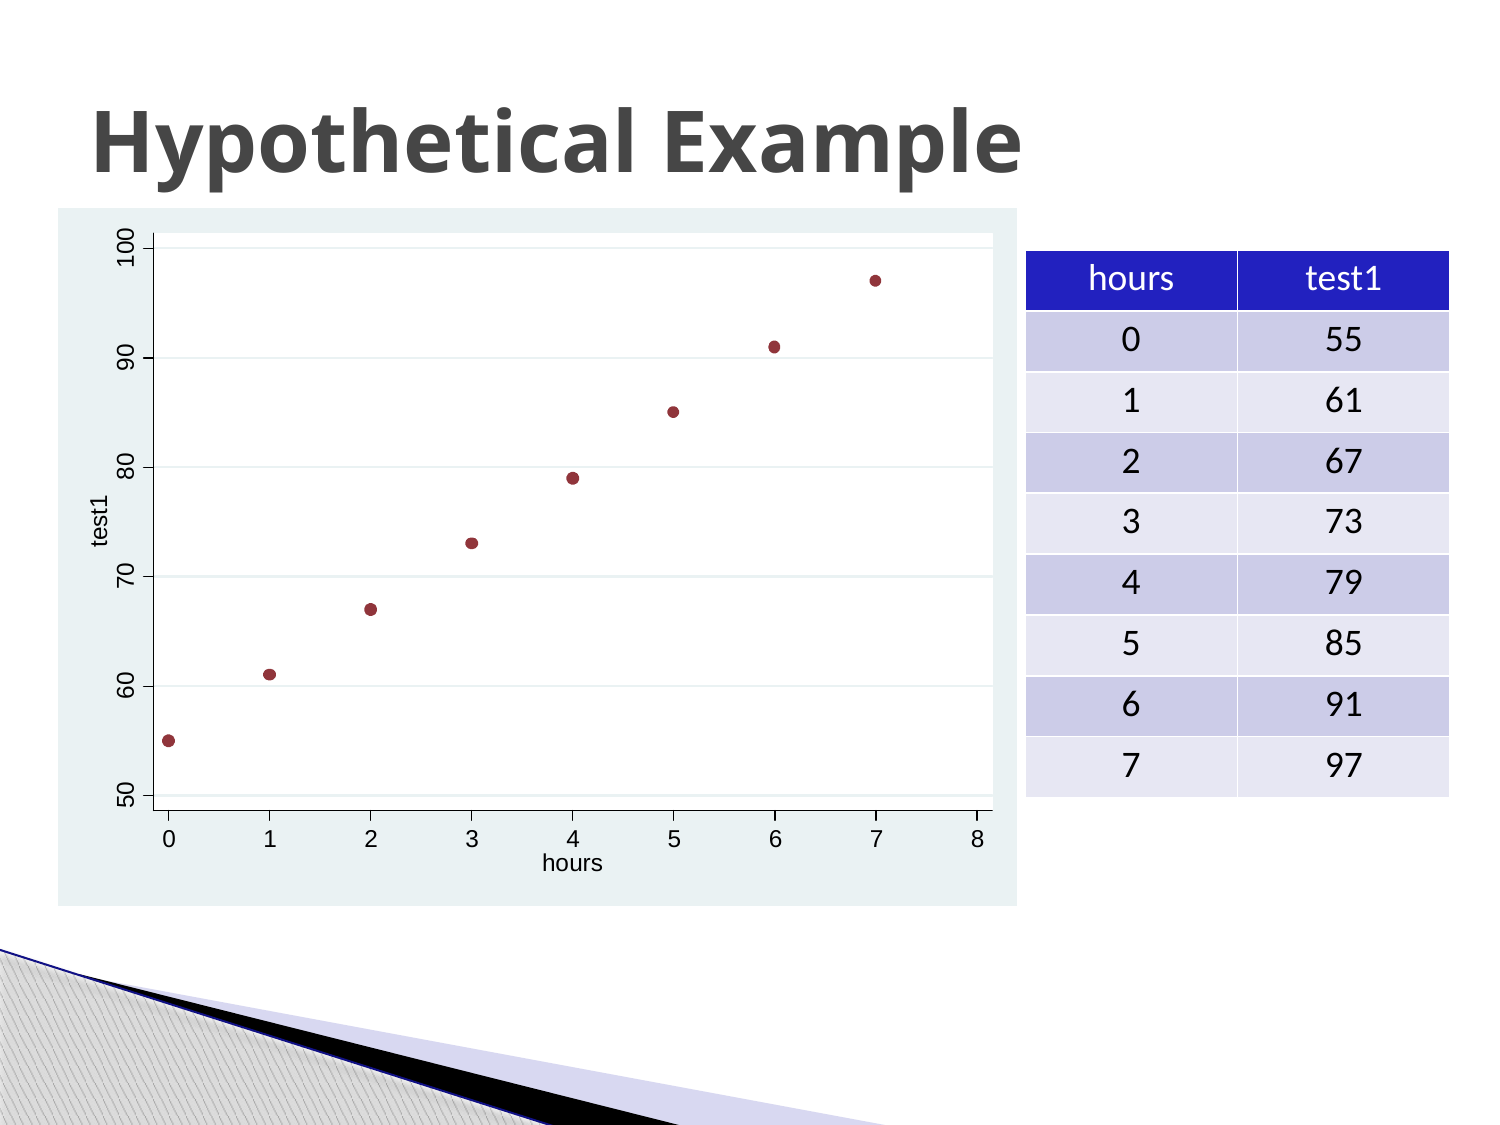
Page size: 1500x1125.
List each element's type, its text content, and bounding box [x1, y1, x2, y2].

table_cell 6 [1031, 677, 1237, 736]
table_header test1 [1238, 251, 1449, 310]
table_cell 79 [1238, 555, 1449, 614]
table_cell 91 [1238, 677, 1449, 736]
table_header hours [1031, 251, 1237, 310]
table_cell 67 [1238, 433, 1449, 492]
table_cell 4 [1031, 555, 1237, 614]
table_cell 5 [1031, 616, 1237, 675]
table_cell 3 [1031, 494, 1237, 553]
table_cell 2 [1031, 433, 1237, 492]
table_cell 1 [1031, 373, 1237, 432]
table_cell 7 [1031, 737, 1237, 797]
table_cell 61 [1238, 373, 1449, 432]
table_cell 0 [1031, 312, 1237, 371]
table_cell 85 [1238, 616, 1449, 675]
table_cell 97 [1238, 737, 1449, 797]
title Hypothetical Example [75, 45, 1425, 233]
table_cell 73 [1238, 494, 1449, 553]
picture [49, 199, 1026, 914]
table_cell 55 [1238, 312, 1449, 371]
